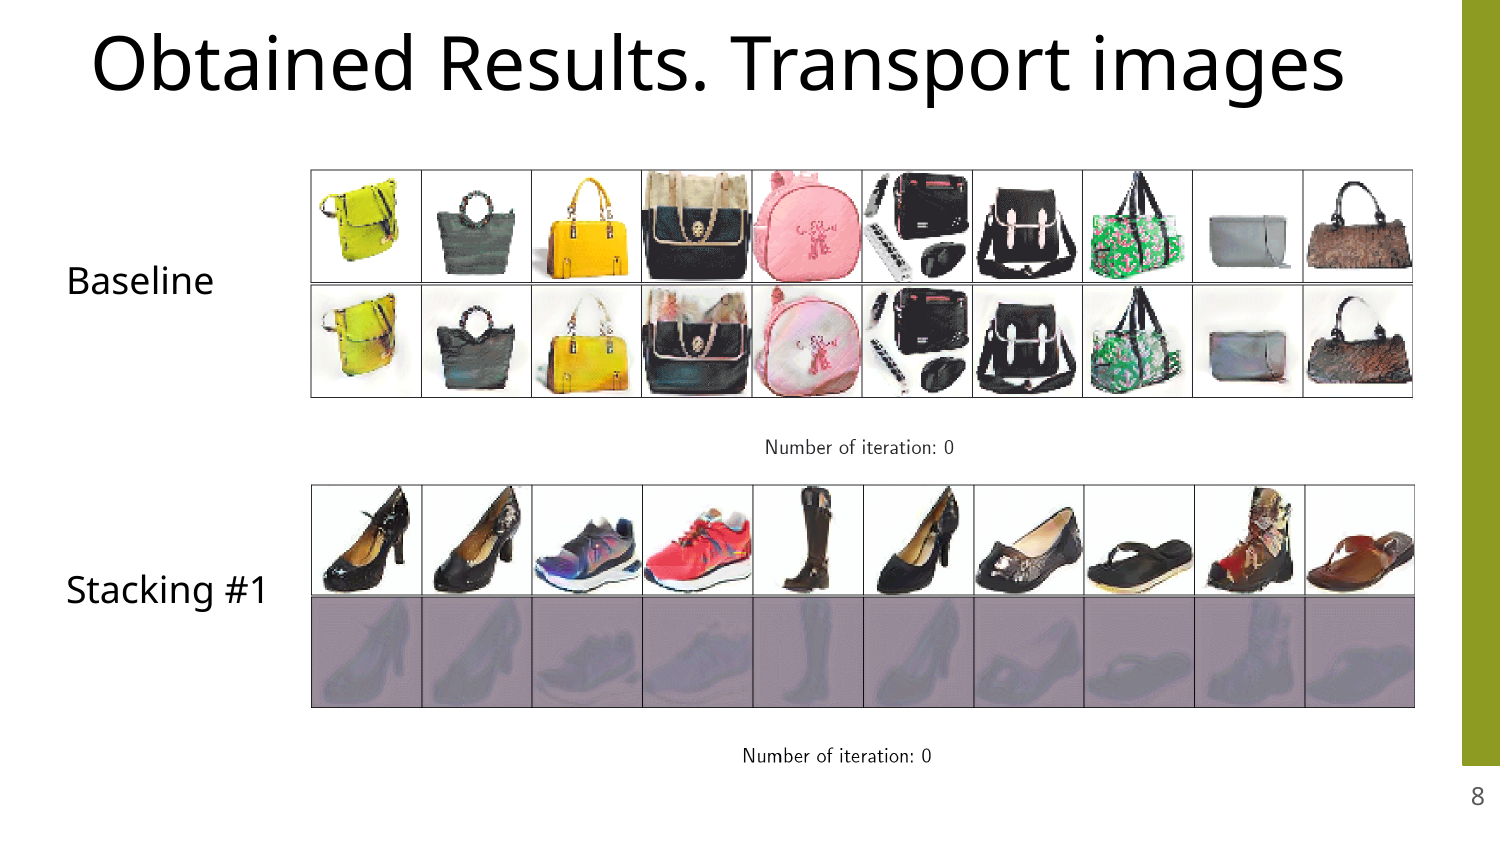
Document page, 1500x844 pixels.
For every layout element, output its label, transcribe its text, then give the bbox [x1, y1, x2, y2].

list Stacking #1 [51, 544, 300, 631]
picture [305, 482, 1415, 823]
list Baseline [51, 235, 300, 322]
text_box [305, 166, 1435, 518]
title Obtained Results. Transport images [0, 0, 1464, 171]
text_box [1463, 0, 1500, 764]
slide_number 8 [1434, 764, 1500, 830]
